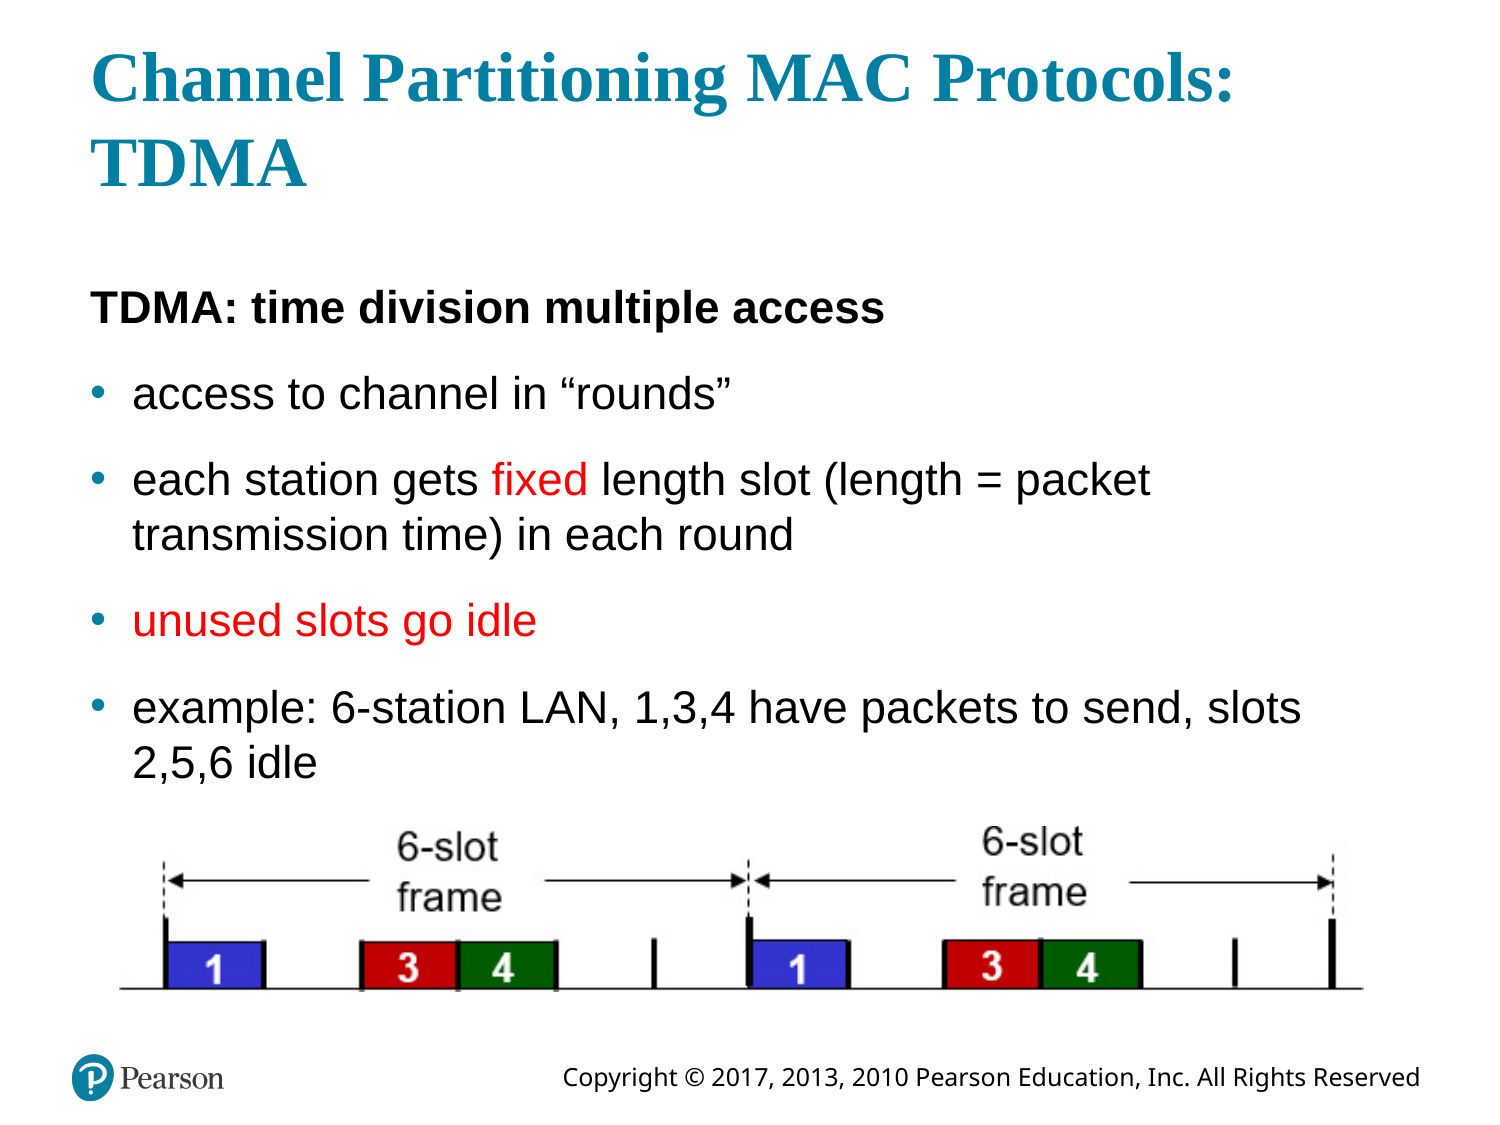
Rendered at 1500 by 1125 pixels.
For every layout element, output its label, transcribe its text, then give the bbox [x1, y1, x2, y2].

picture [72, 1054, 88, 1070]
list T D M A: time division multiple access access to channel in “rounds” each station gets fixed length slot (length = packet transmission time) in each round unused slots go idle example: 6-station LAN, 1,3,4 have packets to send, slots 2,5,6 idle [75, 262, 1408, 791]
picture [119, 826, 1364, 992]
picture [80, 1063, 106, 1088]
picture [98, 1054, 224, 1101]
title Channel Partitioning MAC Protocols: T D M A [75, 35, 1288, 216]
picture [72, 1087, 83, 1101]
